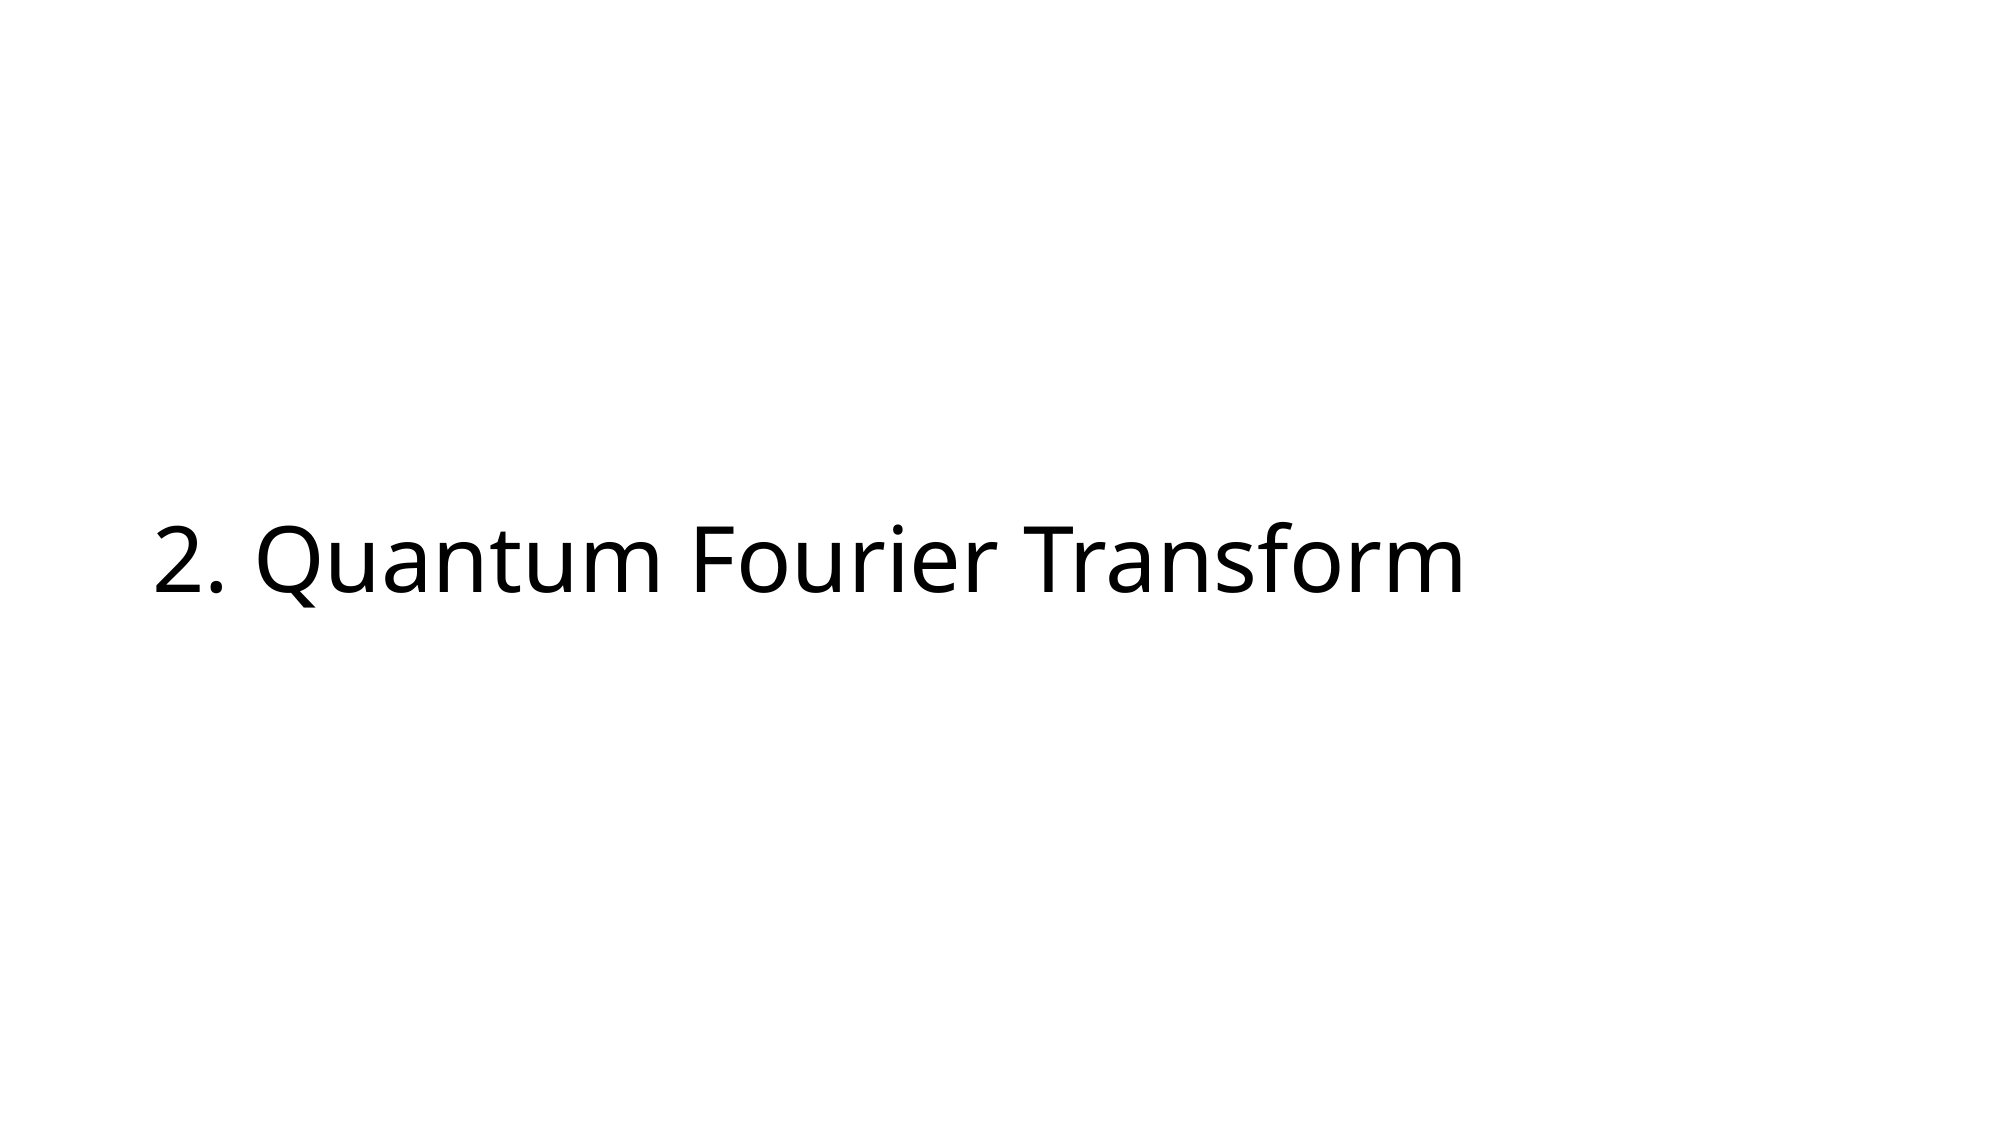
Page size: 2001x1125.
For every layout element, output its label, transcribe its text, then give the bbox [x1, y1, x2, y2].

title 2. Quantum Fourier Transform [137, 453, 1863, 672]
